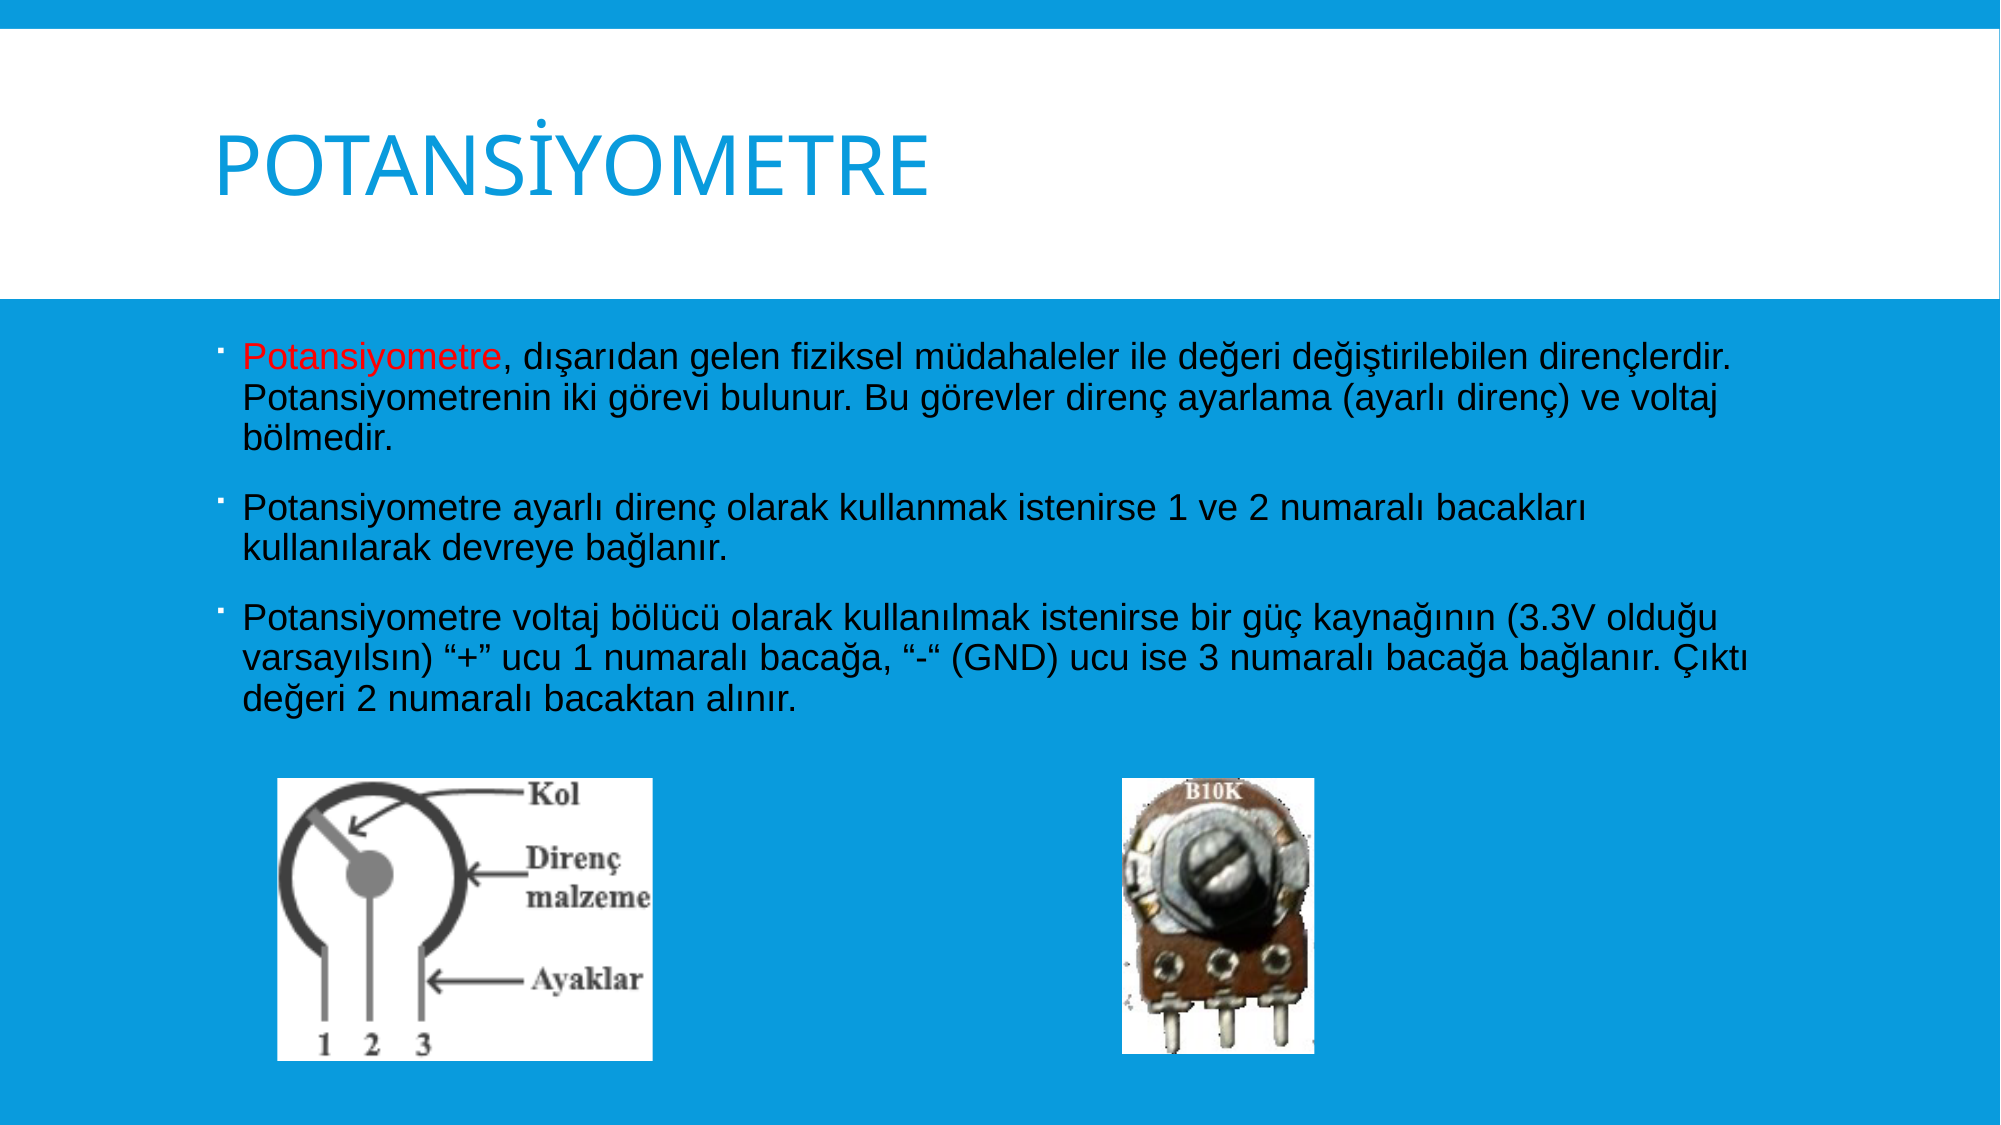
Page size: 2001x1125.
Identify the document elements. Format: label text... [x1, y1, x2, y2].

title potansiyometre [197, 46, 1803, 295]
list Potansiyometre, dışarıdan gelen fiziksel müdahaleler ile değeri değiştirilebilen dirençlerdir. Potansiyometrenin iki görevi bulunur. Bu görevler direnç ayarlama (ayarlı direnç) ve voltaj bölmedir. Potansiyometre ayarlı direnç olarak kullanmak istenirse 1 ve 2 numaralı bacakları kullanılarak devreye bağlanır. Potansiyometre voltaj bölücü olarak kullanılmak istenirse bir güç kaynağının (3.3V olduğu varsayılsın) “+” ucu 1 numaralı bacağa, “-“ (GND) ucu ise 3 numaralı bacağa bağlanır. Çıktı değeri 2 numaralı bacaktan alınır. [197, 329, 1803, 1020]
picture [278, 779, 652, 1060]
picture [1123, 779, 1314, 1053]
